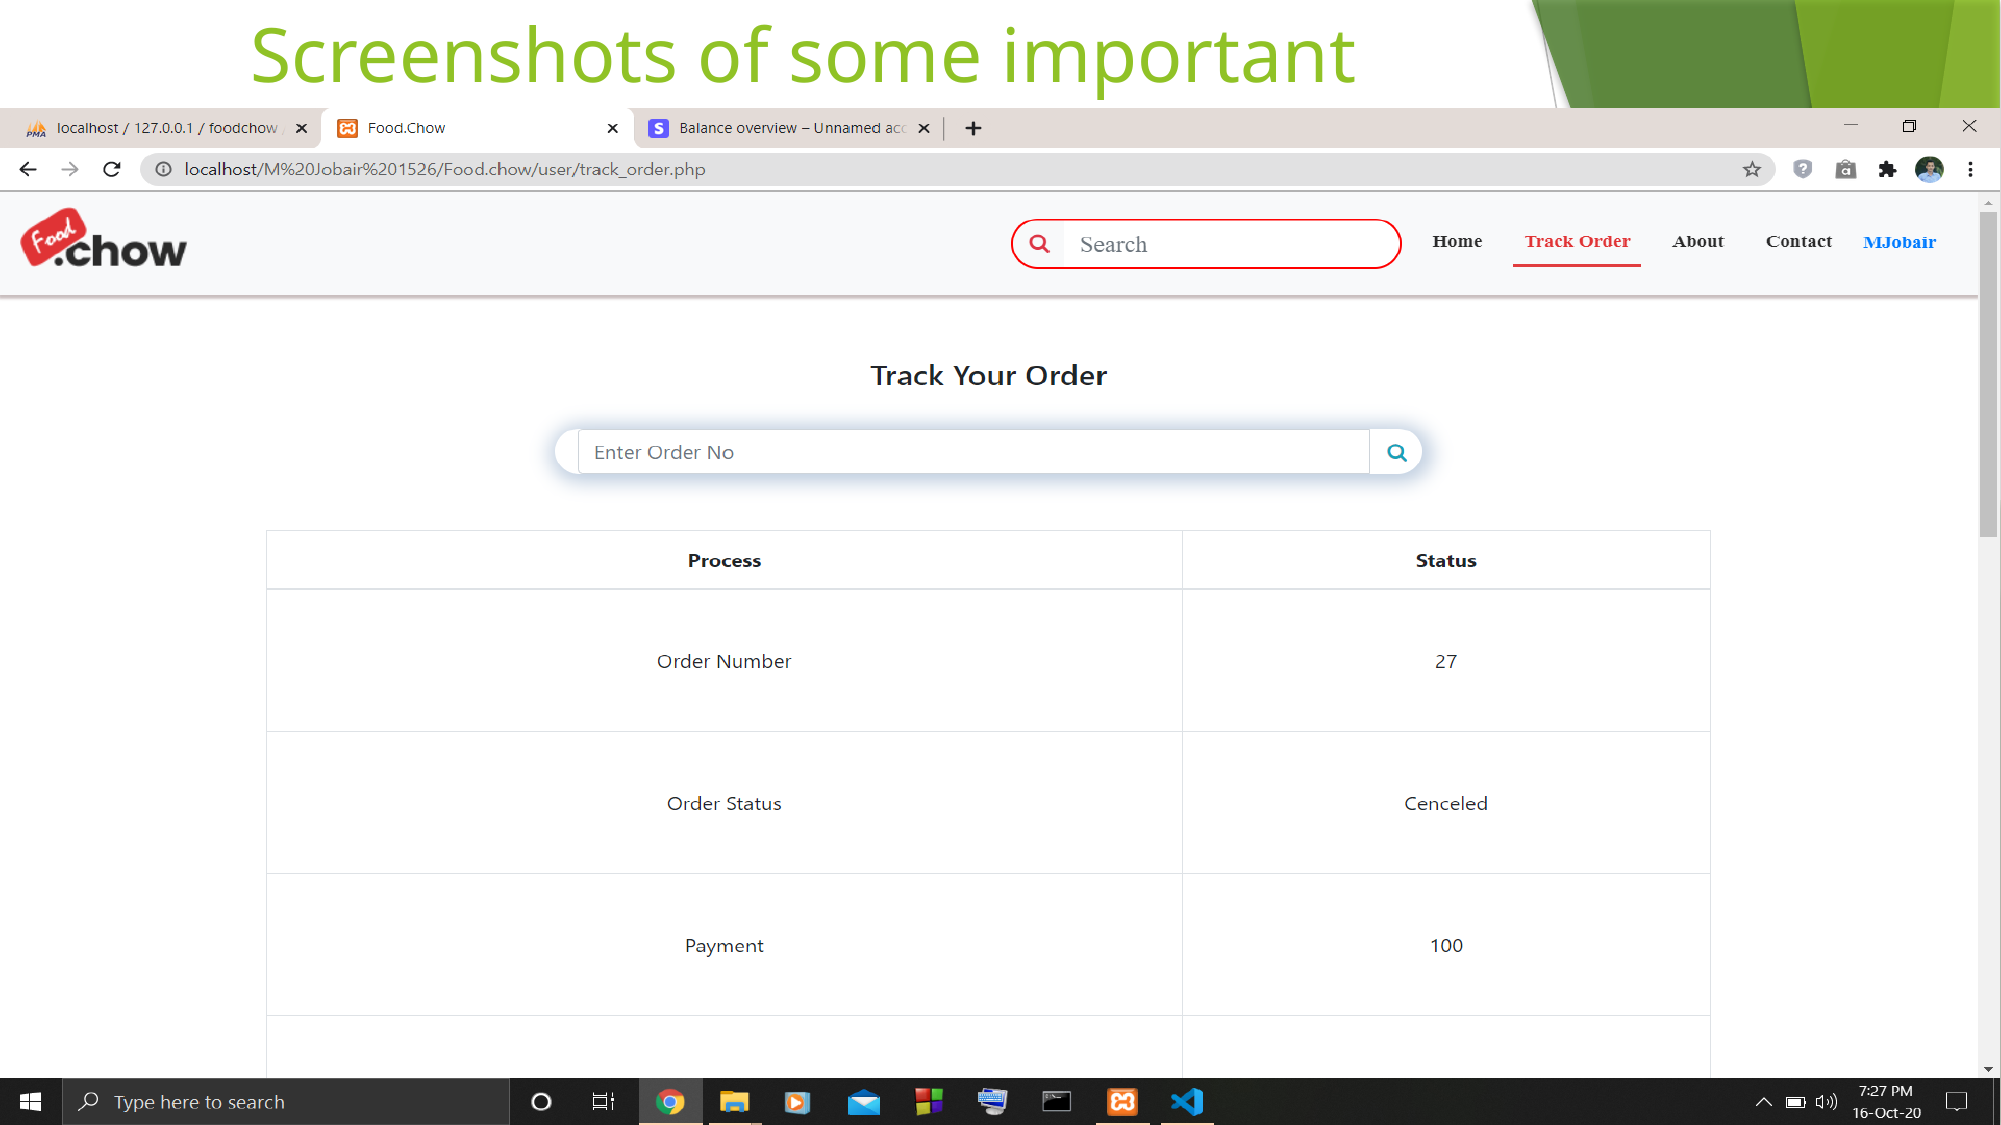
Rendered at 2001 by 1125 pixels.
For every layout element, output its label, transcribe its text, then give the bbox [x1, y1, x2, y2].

title Screenshots of some important features [98, 0, 1509, 106]
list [0, 108, 2000, 1125]
